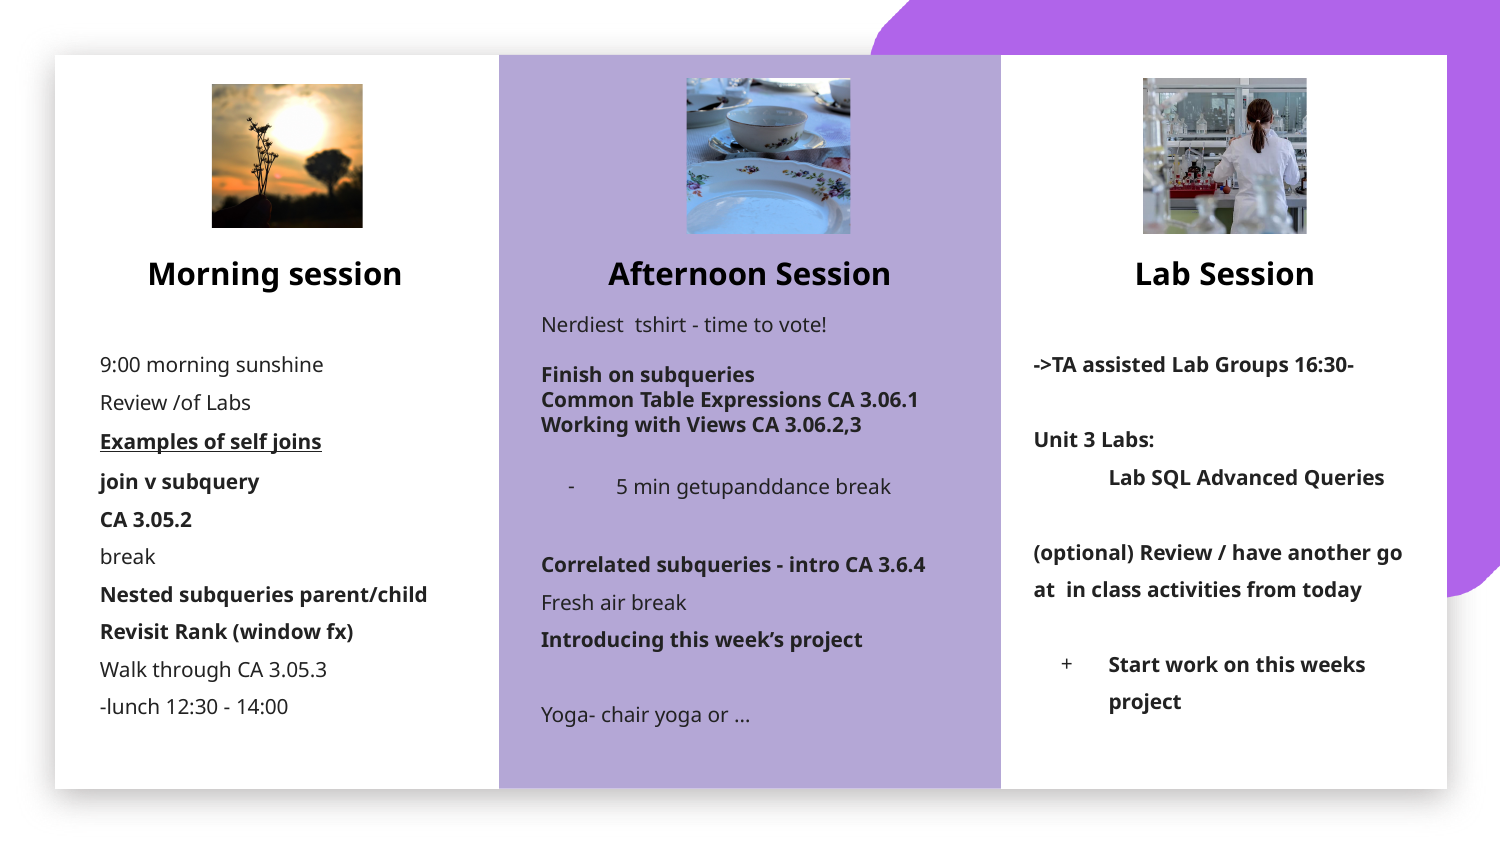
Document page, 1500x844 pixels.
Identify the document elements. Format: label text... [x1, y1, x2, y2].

text_box Morning session [51, 239, 500, 351]
text_box Afternoon Session [526, 239, 974, 351]
text_box [499, 54, 1001, 789]
text_box ->TA assisted Lab Groups 16:30- Unit 3 Labs: Lab SQL Advanced Queries (optional) Review / have another go at in class activities from today Start work on this weeks project [1018, 324, 1436, 777]
text_box Lab Session [1000, 239, 1449, 351]
picture [0, 0, 1500, 844]
text_box Nerdiest tshirt - time to vote! Finish on subqueries Common Table Expressions CA 3.06.1 Working with Views CA 3.06.2,3 5 min getupanddance break Correlated subqueries - intro CA 3.6.4 Fresh air break Introducing this week’s project Yoga- chair yoga or … [525, 271, 968, 777]
text_box 9:00 morning sunshine Review /of Labs Examples of self joins join v subquery CA 3.05.2 break Nested subqueries parent/child Revisit Rank (window fx) Walk through CA 3.05.3 -lunch 12:30 - 14:00 [85, 324, 459, 753]
